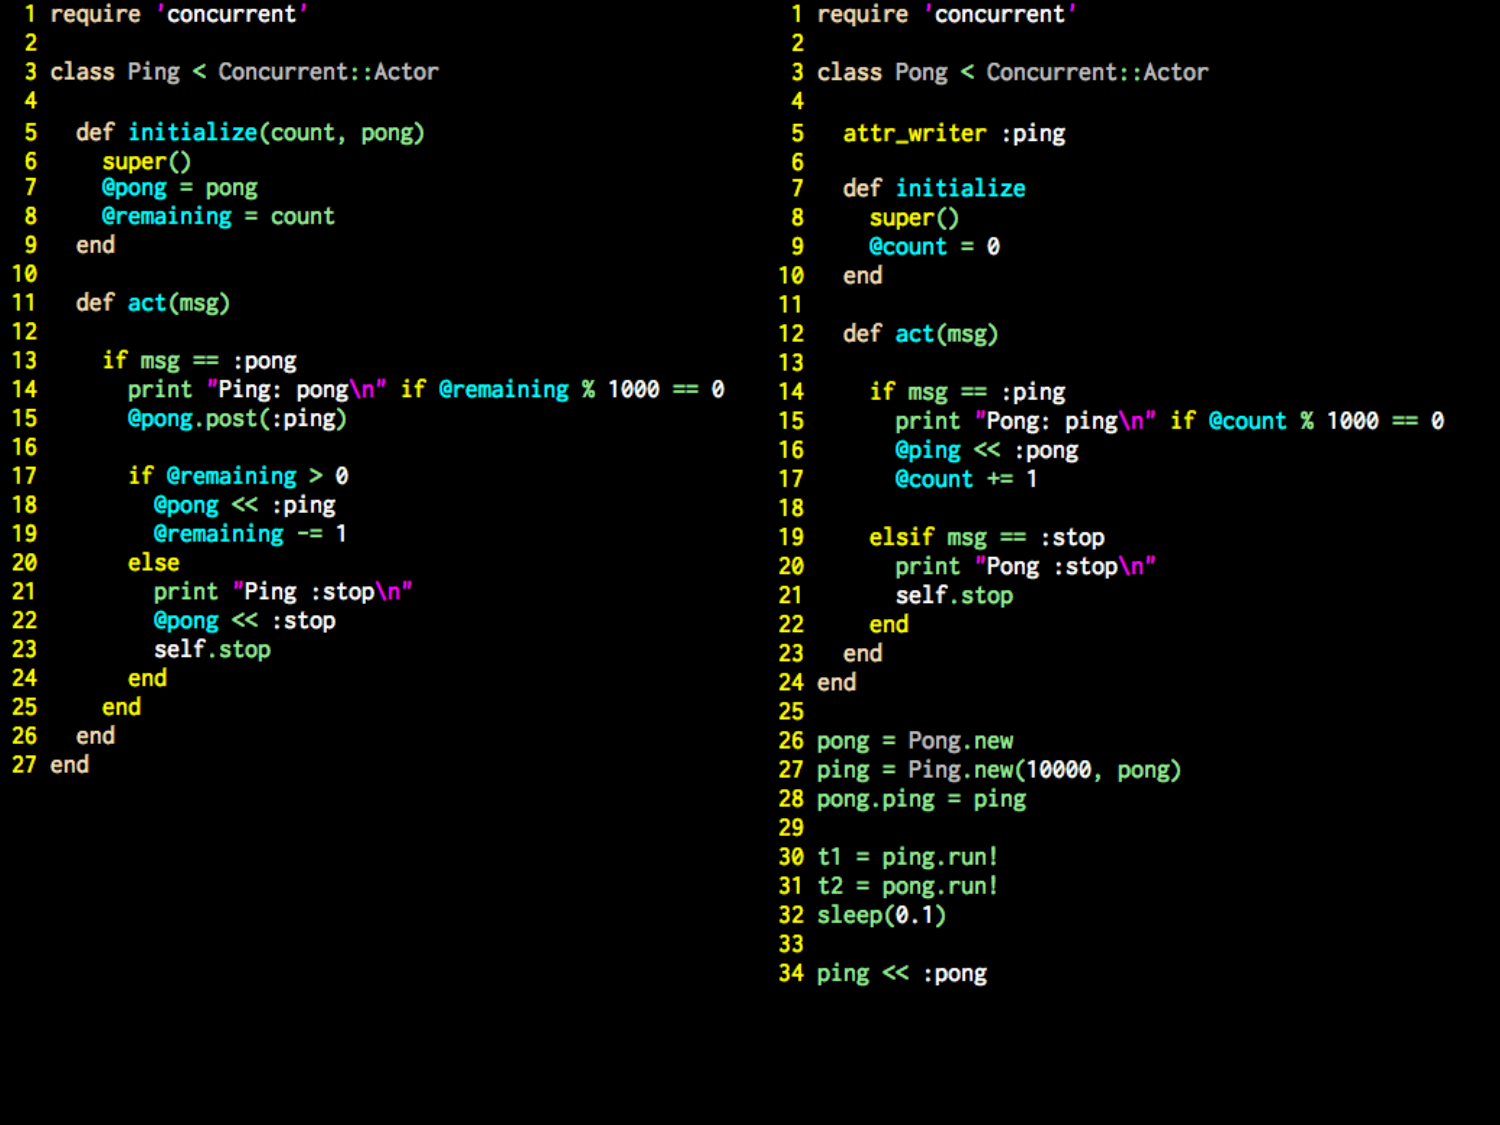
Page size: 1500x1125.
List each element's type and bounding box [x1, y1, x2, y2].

picture [0, 0, 733, 783]
picture [768, 0, 1462, 990]
